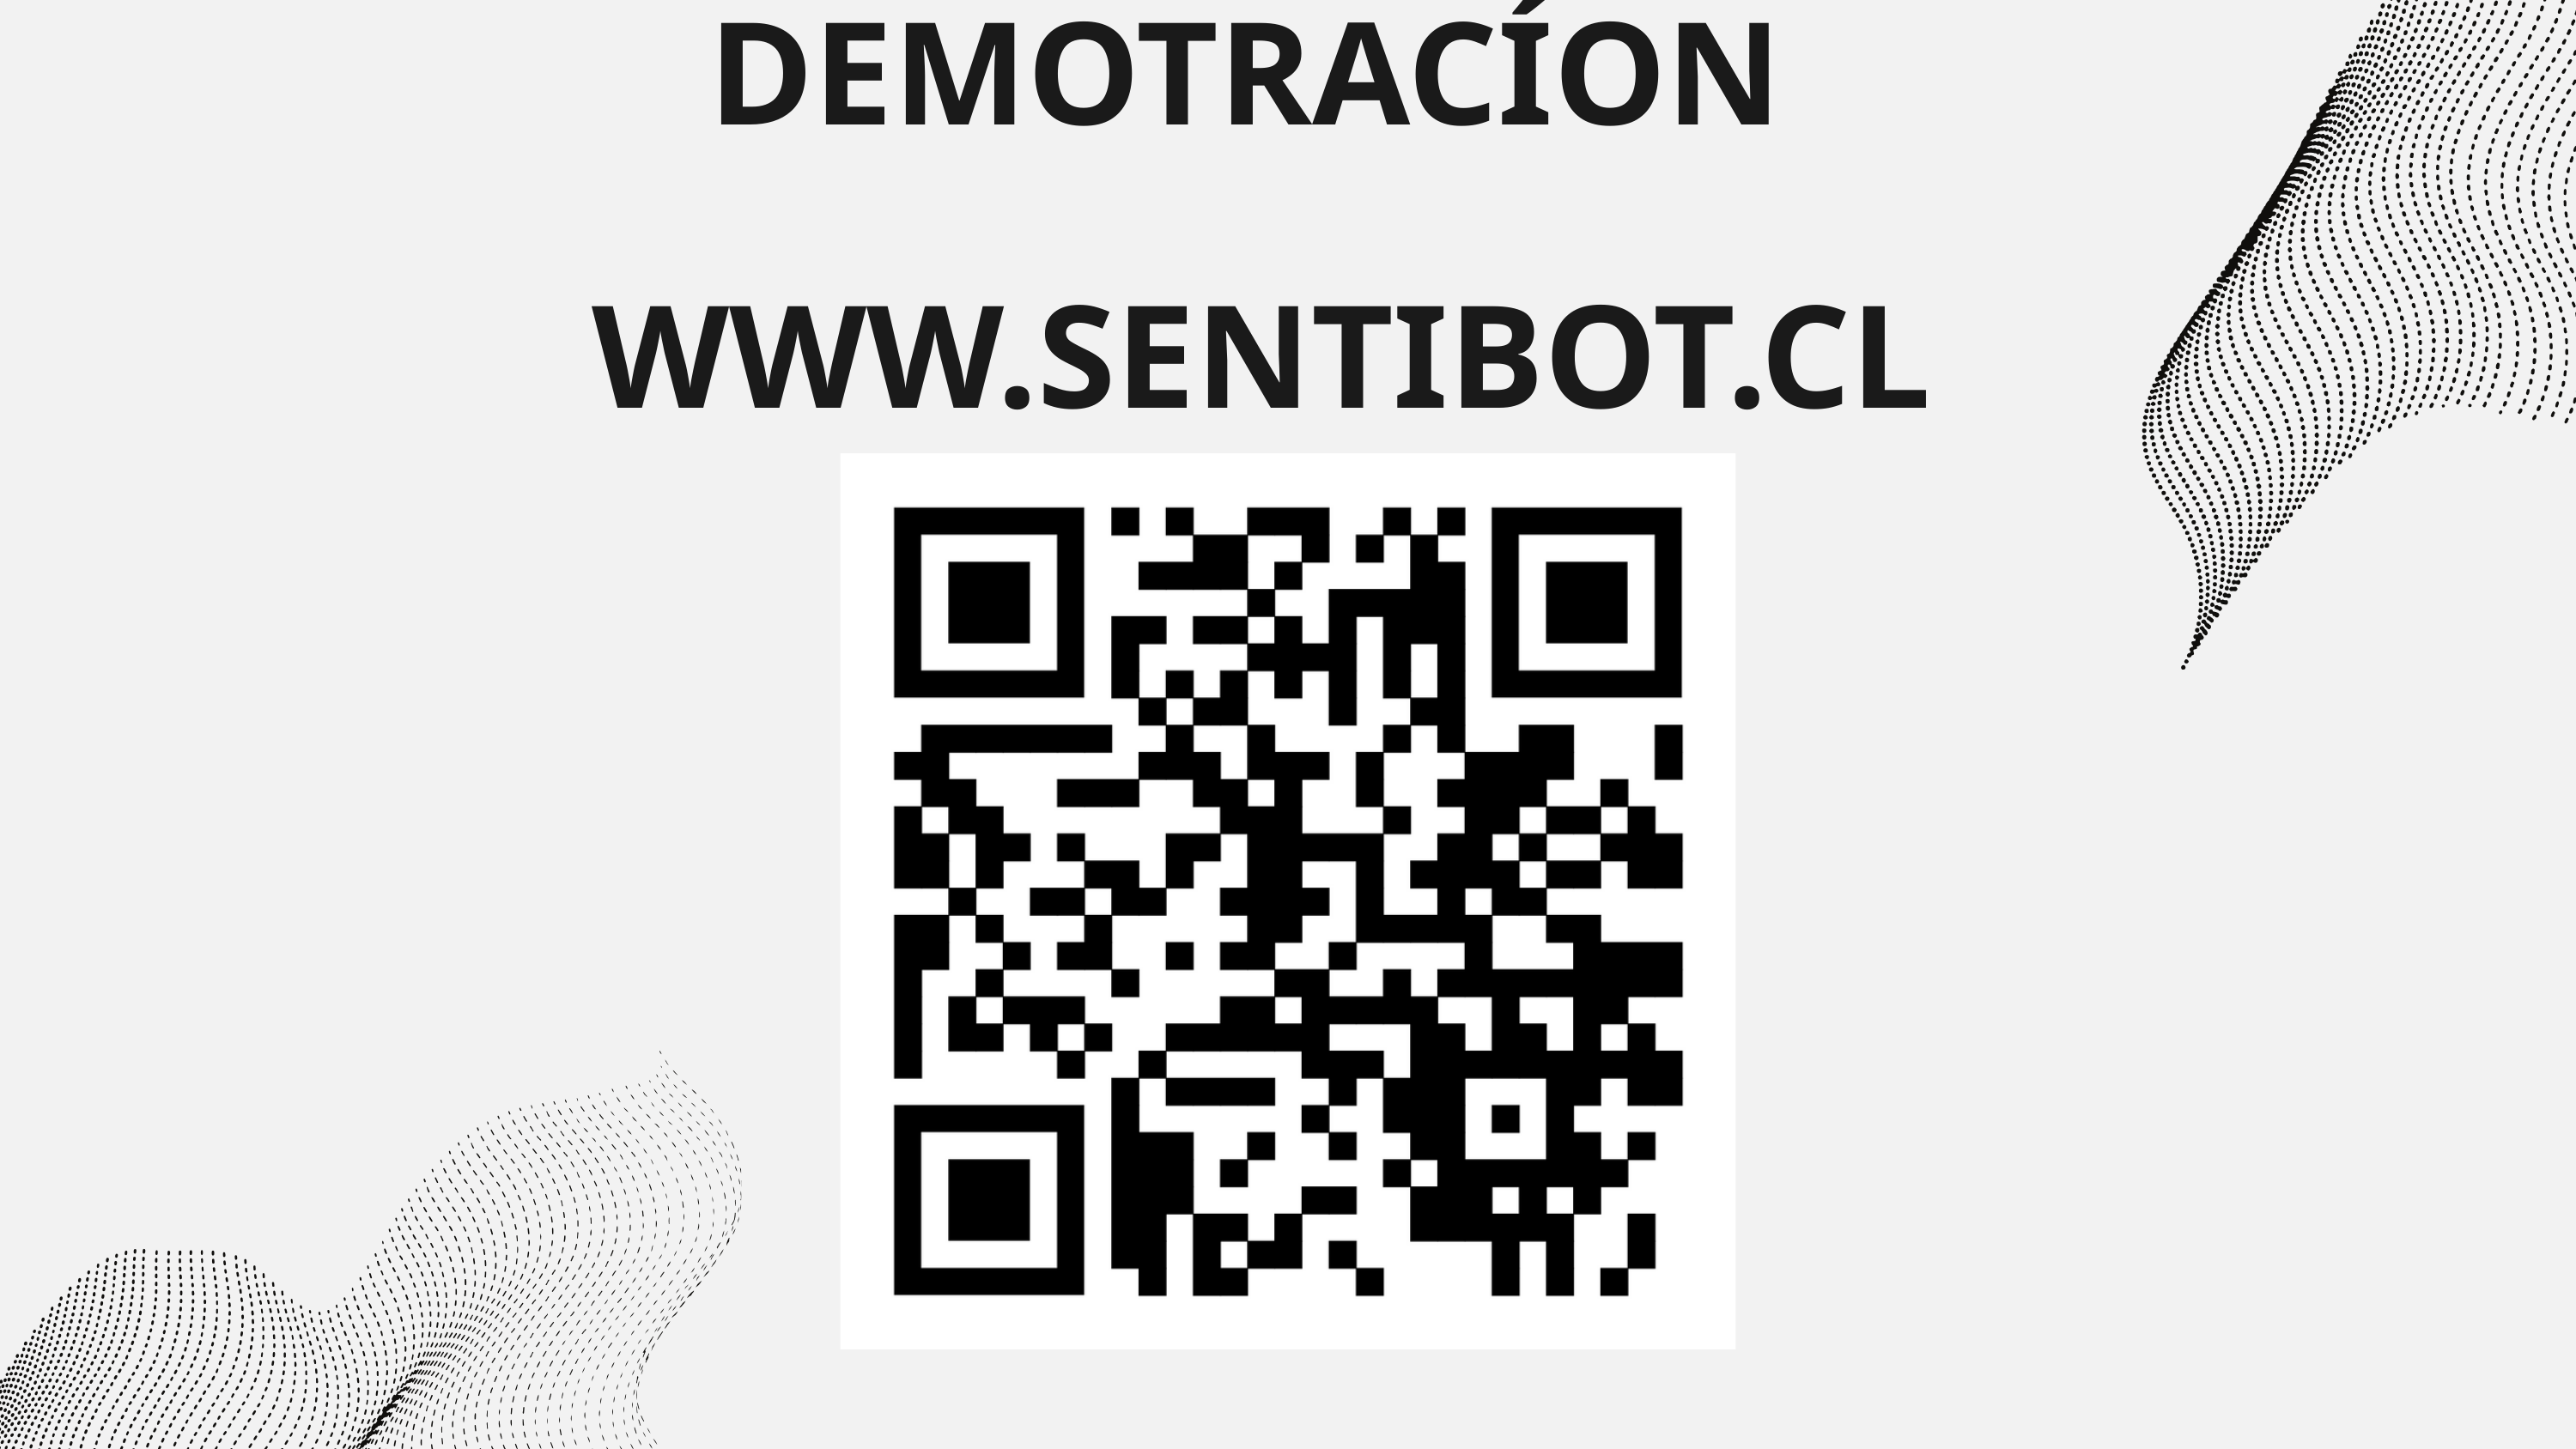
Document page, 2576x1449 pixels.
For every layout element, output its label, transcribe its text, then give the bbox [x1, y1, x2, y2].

text_box WWW.SENTIBOT.CL [592, 265, 1984, 437]
text_box [2142, 0, 2576, 670]
text_box [840, 453, 1736, 1349]
text_box DEMOTRACÍON [708, 0, 1868, 154]
text_box [0, 1051, 742, 1449]
